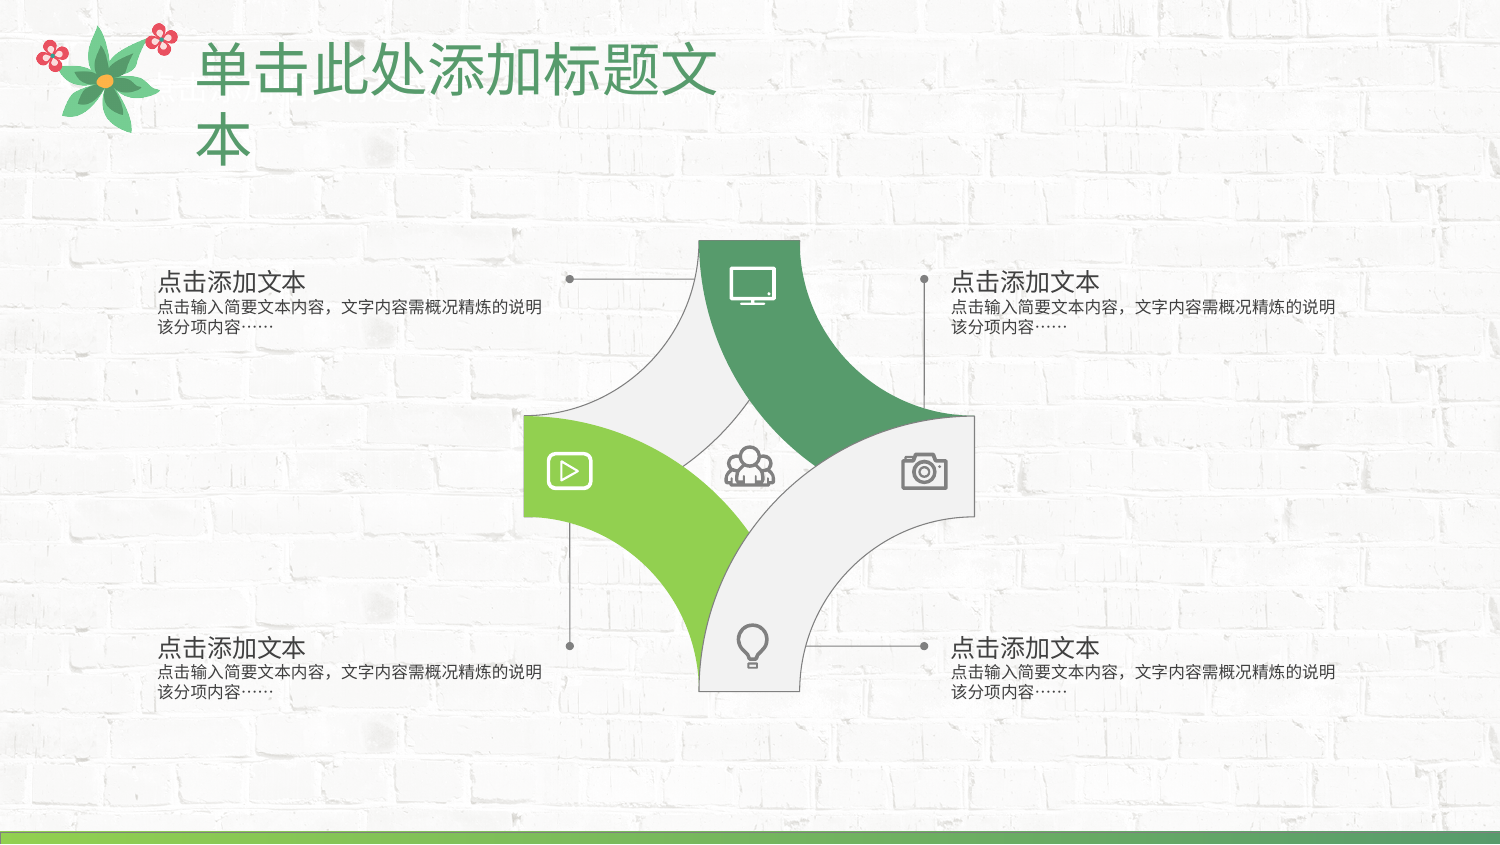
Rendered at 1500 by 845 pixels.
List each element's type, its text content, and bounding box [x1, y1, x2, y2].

text_box [546, 451, 593, 491]
picture [35, 23, 178, 134]
text_box [920, 274, 929, 409]
text_box 点击添加文本 点击输入简要文本内容，文字内容需概况精炼的说明该分项内容…… [157, 632, 547, 703]
text_box 点击添加文本 点击输入简要文本内容，文字内容需概况精炼的说明该分项内容…… [157, 266, 547, 337]
text_box [524, 416, 749, 688]
text_box 单击此处添加标题文本 [179, 25, 743, 181]
text_box [565, 274, 695, 284]
text_box [0, 830, 1500, 844]
text_box 点击添加文本 点击输入简要文本内容，文字内容需概况精炼的说明该分项内容…… [950, 632, 1341, 703]
text_box [724, 445, 776, 487]
text_box [736, 623, 769, 661]
text_box [729, 266, 776, 305]
text_box [698, 240, 975, 466]
text_box [805, 641, 929, 651]
text_box [565, 523, 574, 651]
text_box 点击添加文本 点击输入简要文本内容，文字内容需概况精炼的说明该分项内容…… [950, 266, 1341, 337]
text_box [901, 452, 948, 490]
text_box [698, 416, 975, 692]
text_box [747, 662, 758, 669]
text_box [524, 245, 749, 466]
